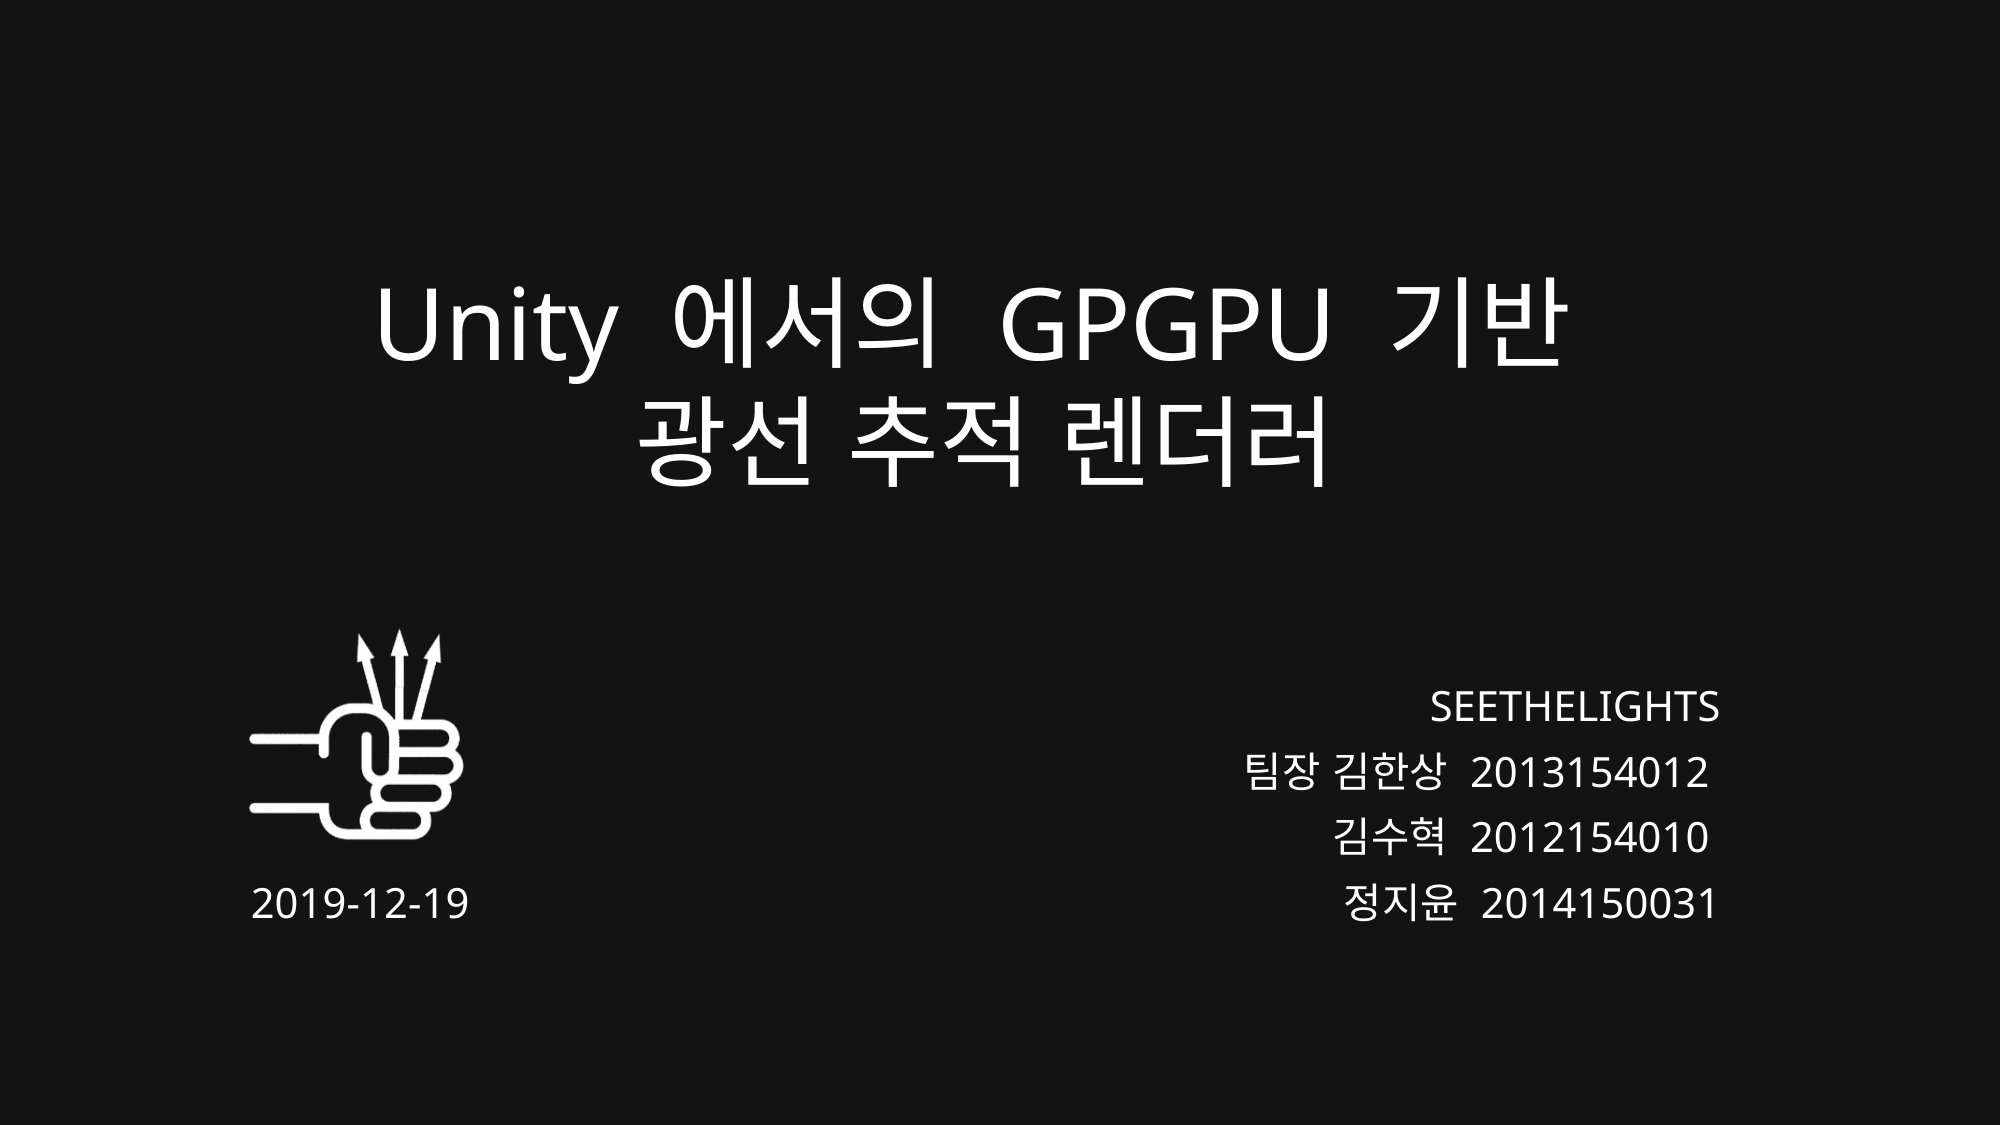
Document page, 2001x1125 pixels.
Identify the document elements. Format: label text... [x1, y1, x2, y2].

text_box 2019-12-19 [235, 663, 1736, 936]
title Unity 에서의 GPGPU 기반 광선 추적 렌더러 [167, 184, 1804, 576]
picture [235, 617, 478, 848]
